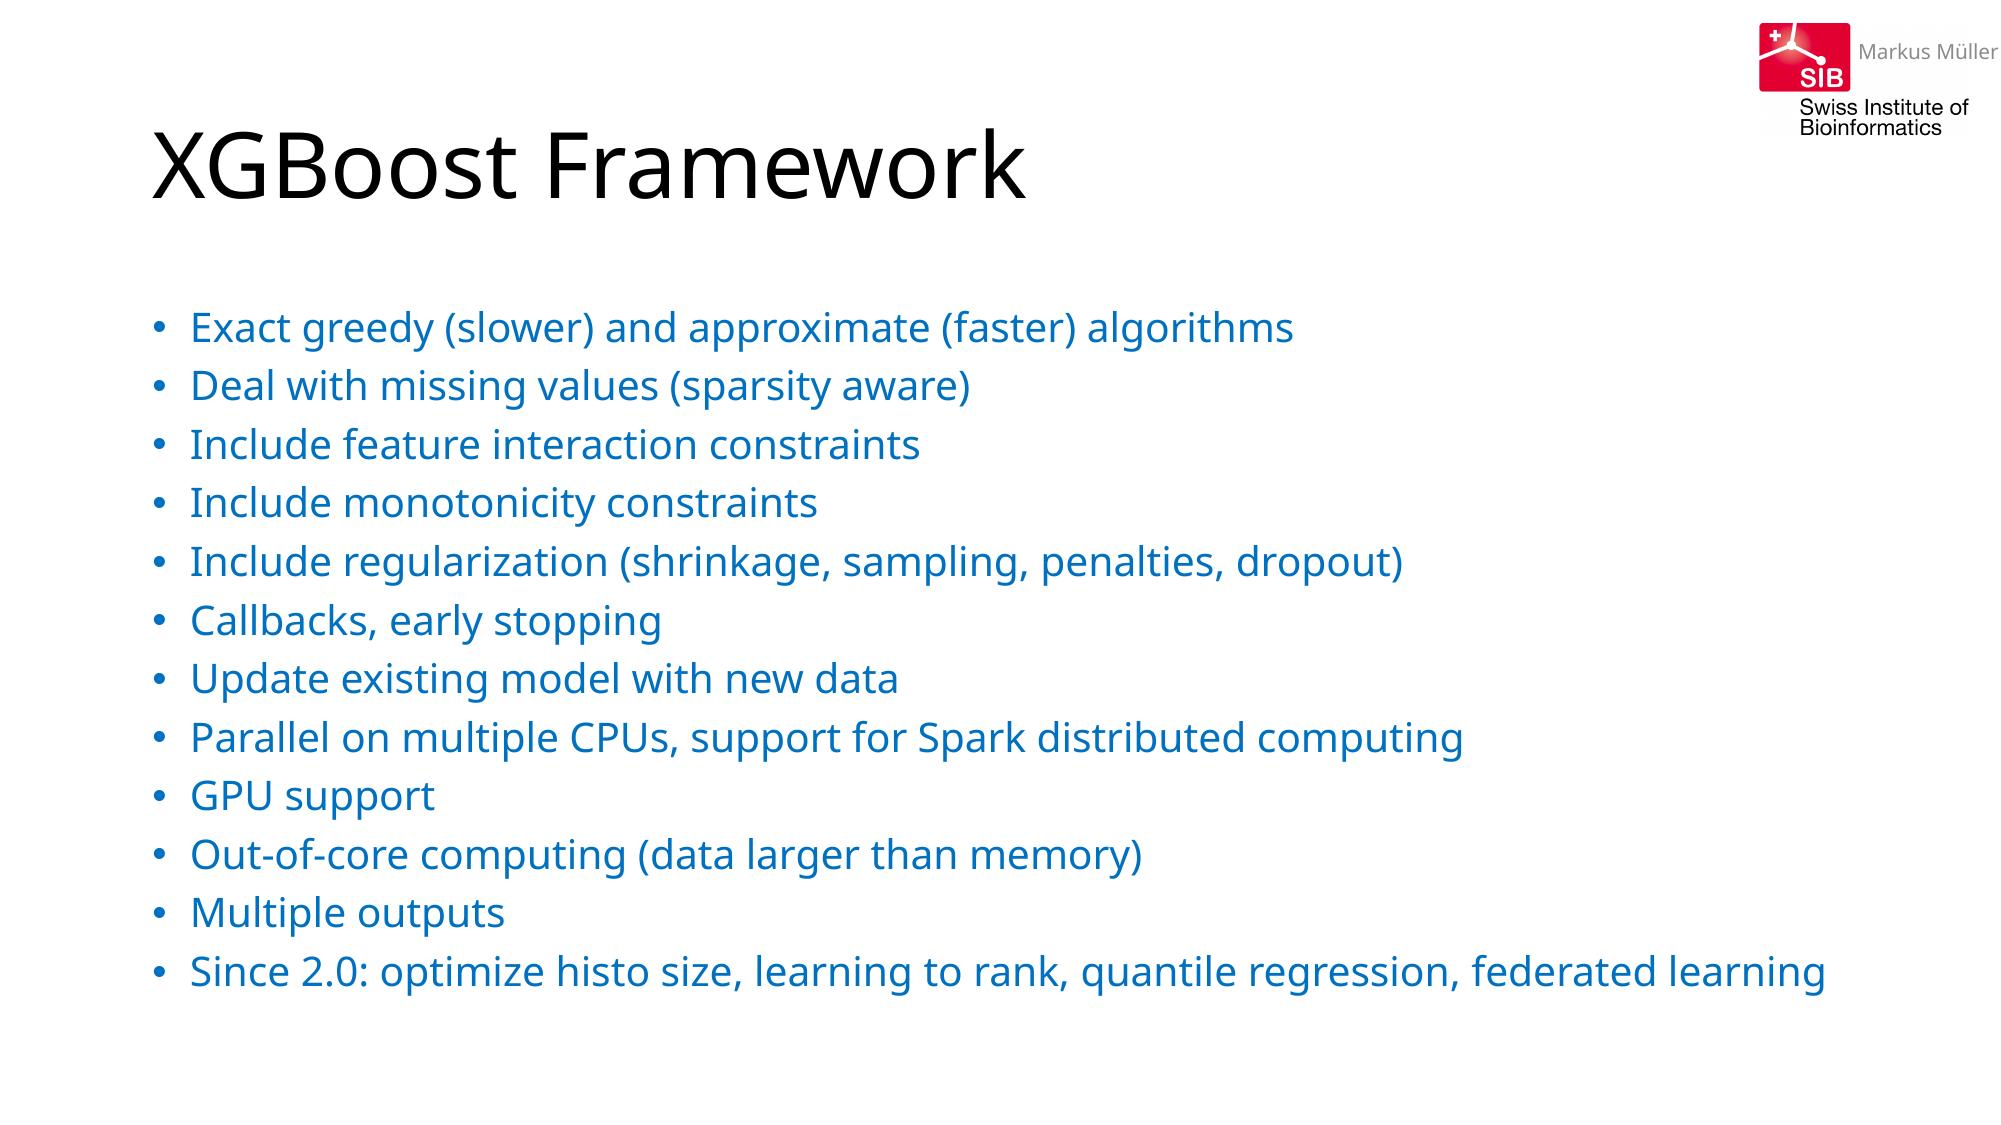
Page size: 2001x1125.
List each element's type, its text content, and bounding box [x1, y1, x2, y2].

title XGBoost Framework [137, 59, 1863, 278]
list Exact greedy (slower) and approximate (faster) algorithms Deal with missing values (sparsity aware) Include feature interaction constraints Include monotonicity constraints Include regularization (shrinkage, sampling, penalties, dropout) Callbacks, early stopping Update existing model with new data Parallel on multiple CPUs, support for Spark distributed computing GPU support Out-of-core computing (data larger than memory) Multiple outputs Since 2.0: optimize histo size, learning to rank, quantile regression, federated learning [137, 299, 1863, 1014]
picture [1757, 20, 1974, 142]
text_box Markus Müller [1974, 21, 2000, 81]
